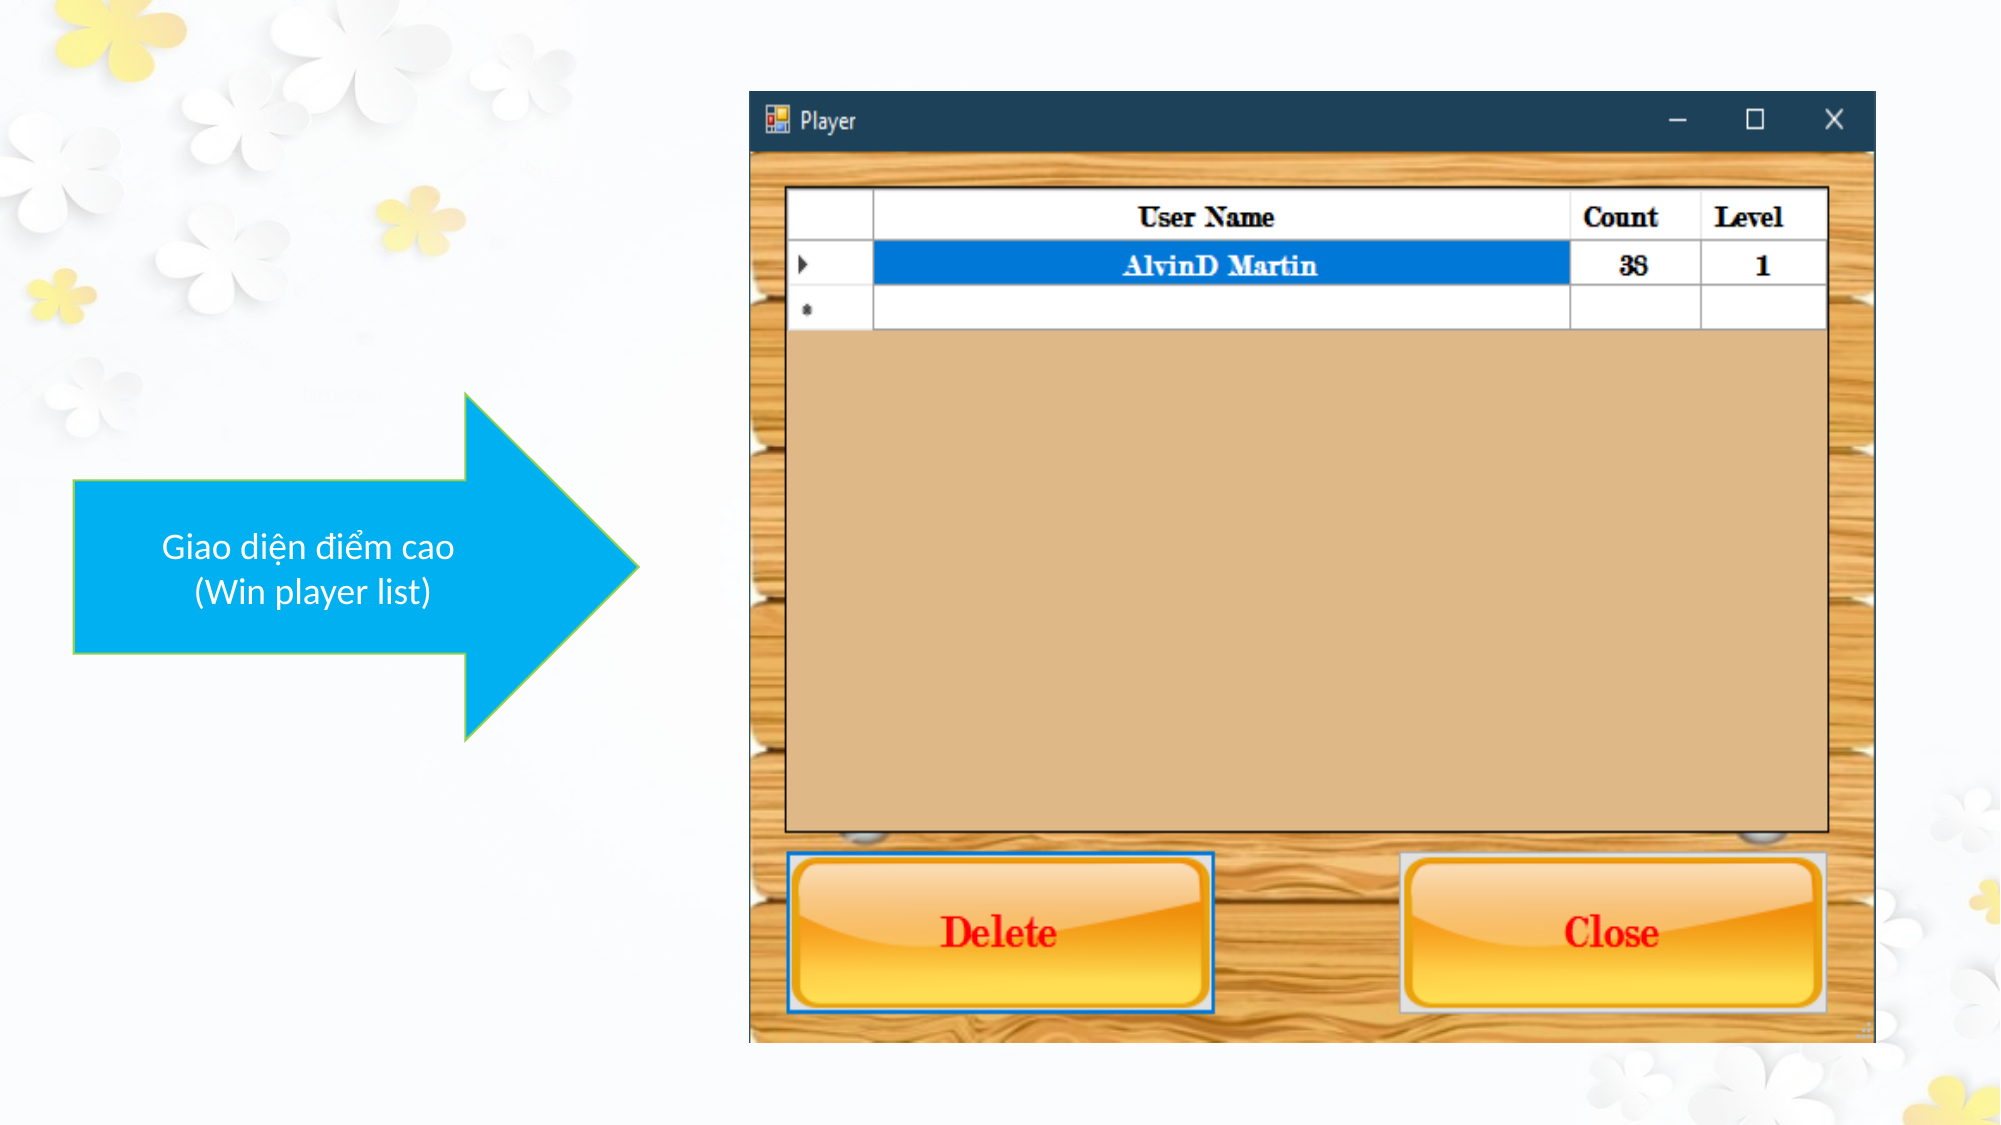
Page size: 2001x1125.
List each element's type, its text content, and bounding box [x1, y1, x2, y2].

picture [749, 91, 1876, 1043]
text_box Giao diện điểm cao (Win player list) [72, 391, 641, 743]
